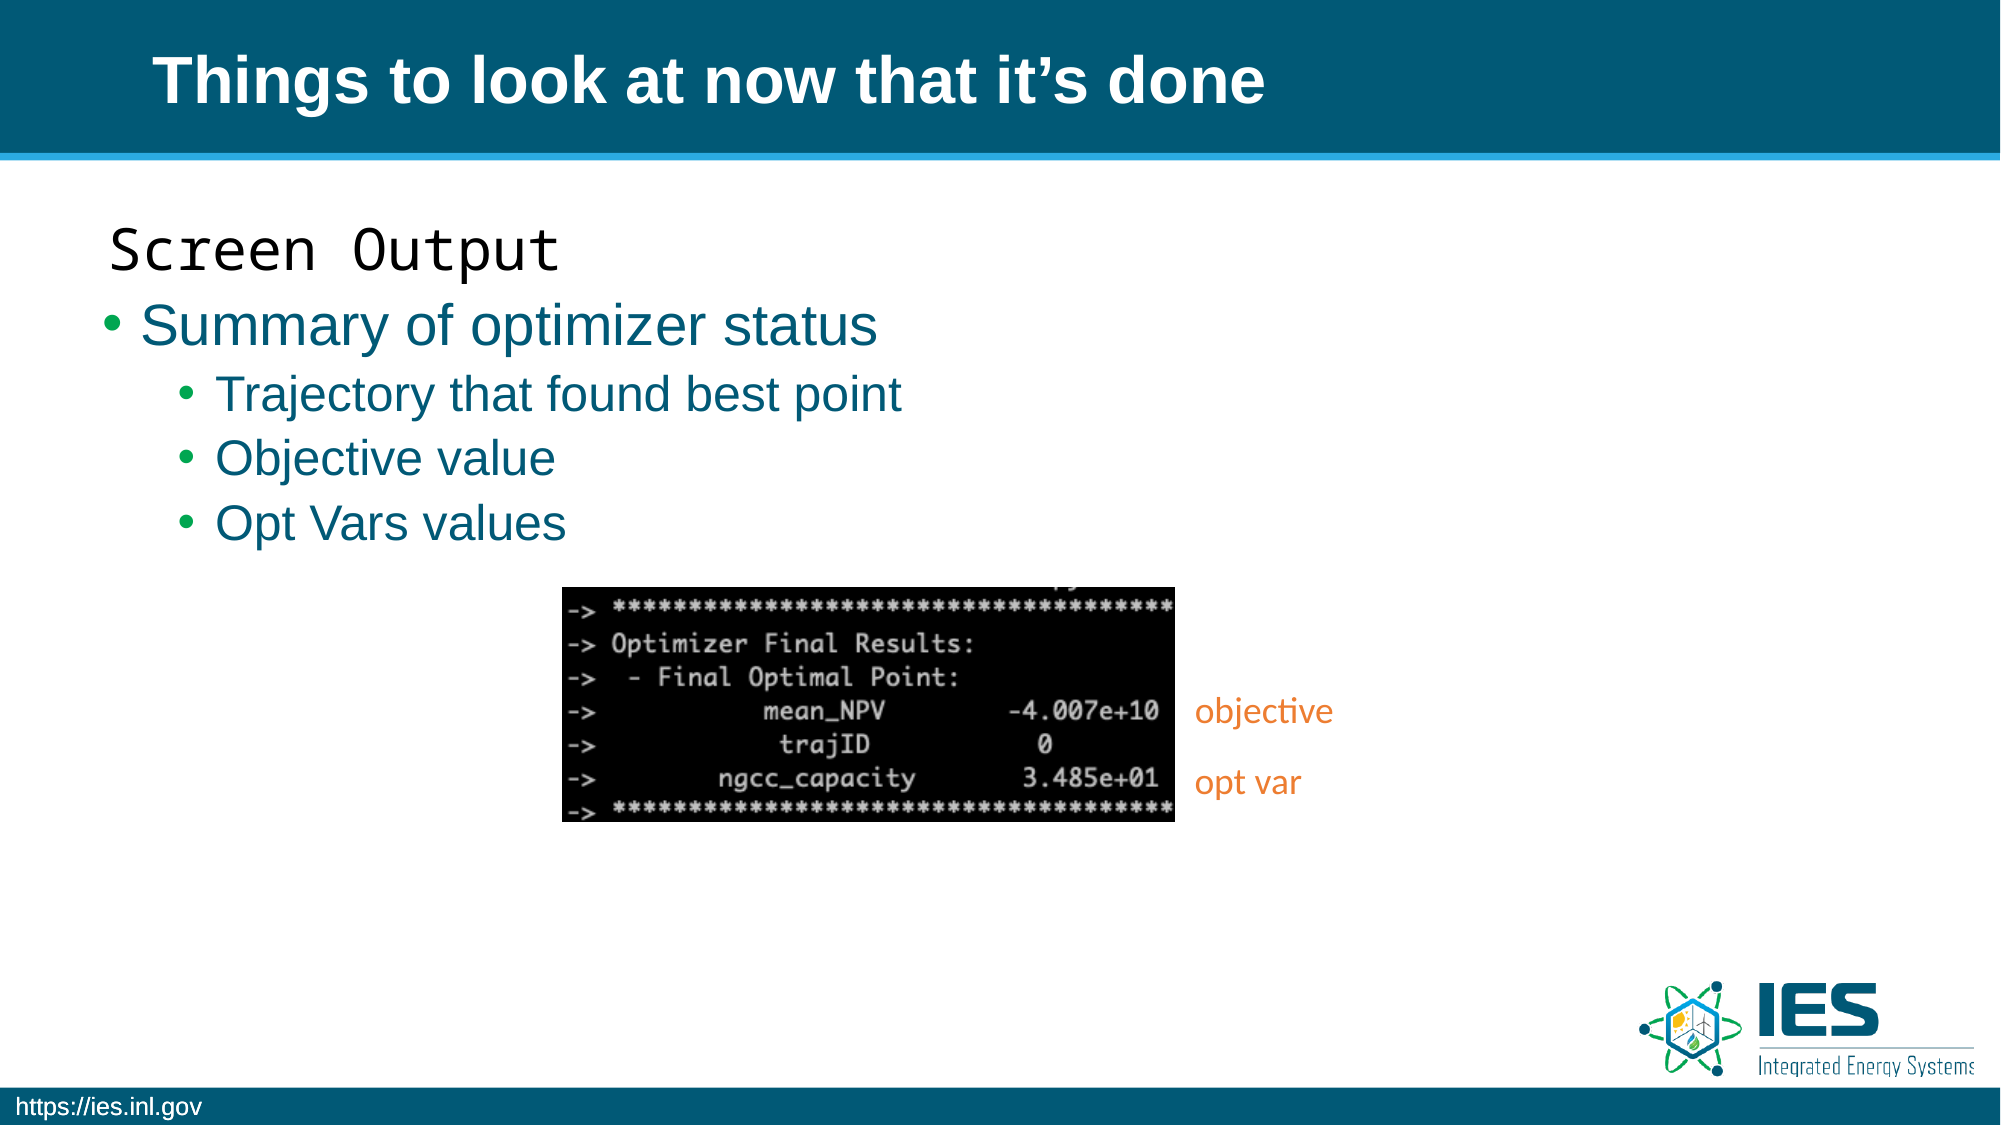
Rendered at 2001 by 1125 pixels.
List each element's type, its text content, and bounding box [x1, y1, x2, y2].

text_box objective [1180, 678, 1350, 739]
list Screen Output [92, 212, 1818, 927]
title Things to look at now that it’s done [137, 0, 1863, 191]
text_box Summary of optimizer status Trajectory that found best point Objective value Opt Vars values [87, 287, 1813, 1002]
text_box opt var [1179, 749, 1318, 810]
picture [562, 587, 1175, 822]
